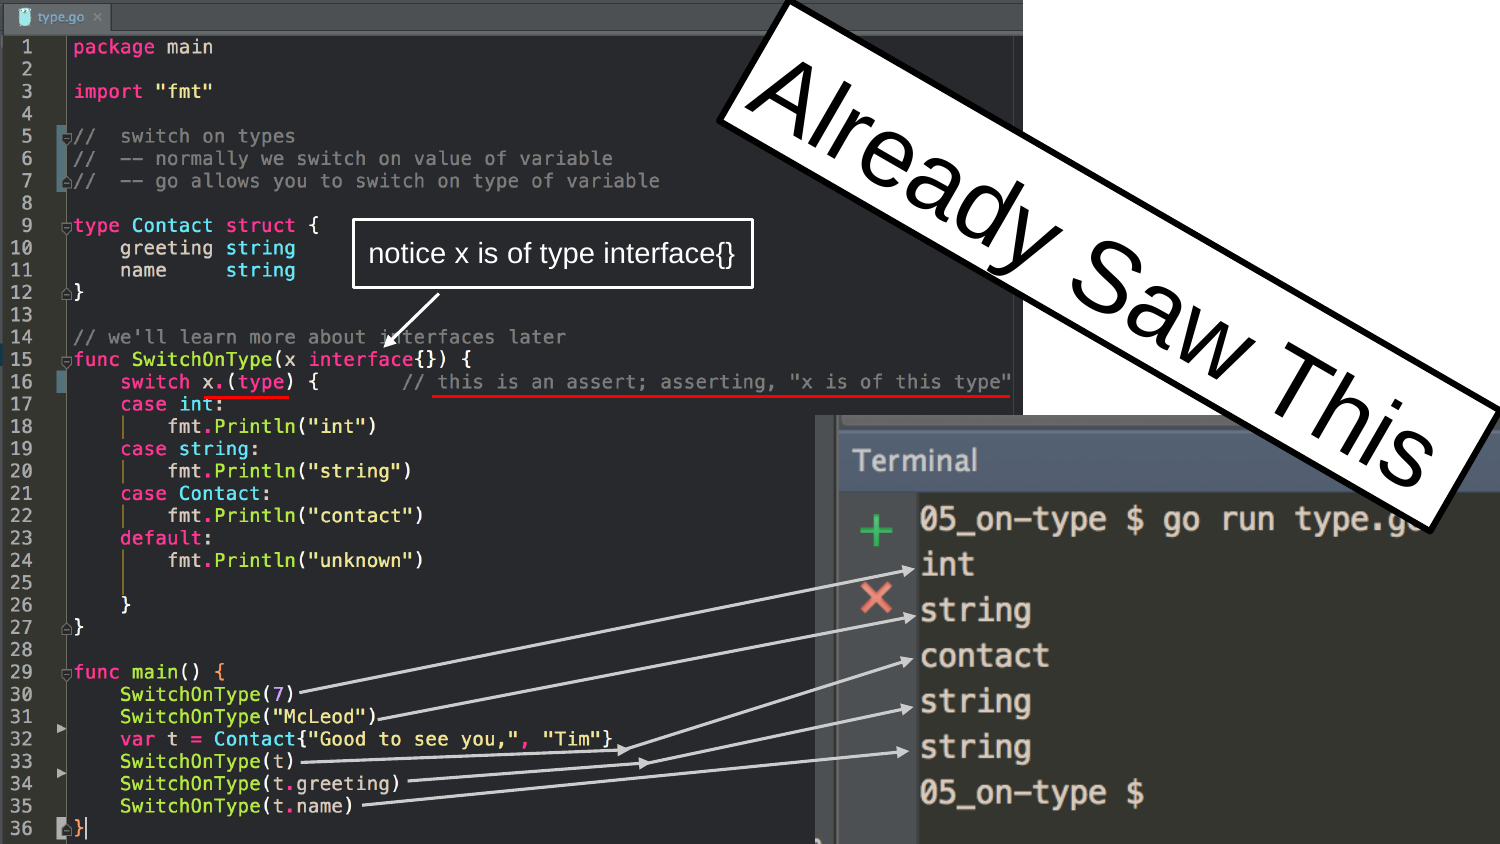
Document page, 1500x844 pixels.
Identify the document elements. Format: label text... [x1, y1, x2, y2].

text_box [298, 568, 916, 693]
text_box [624, 658, 914, 750]
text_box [383, 293, 440, 348]
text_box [643, 706, 914, 765]
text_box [377, 615, 917, 720]
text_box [300, 749, 631, 763]
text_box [361, 759, 910, 806]
text_box Already Saw This [1026, 136, 1500, 414]
picture [0, 0, 1500, 844]
